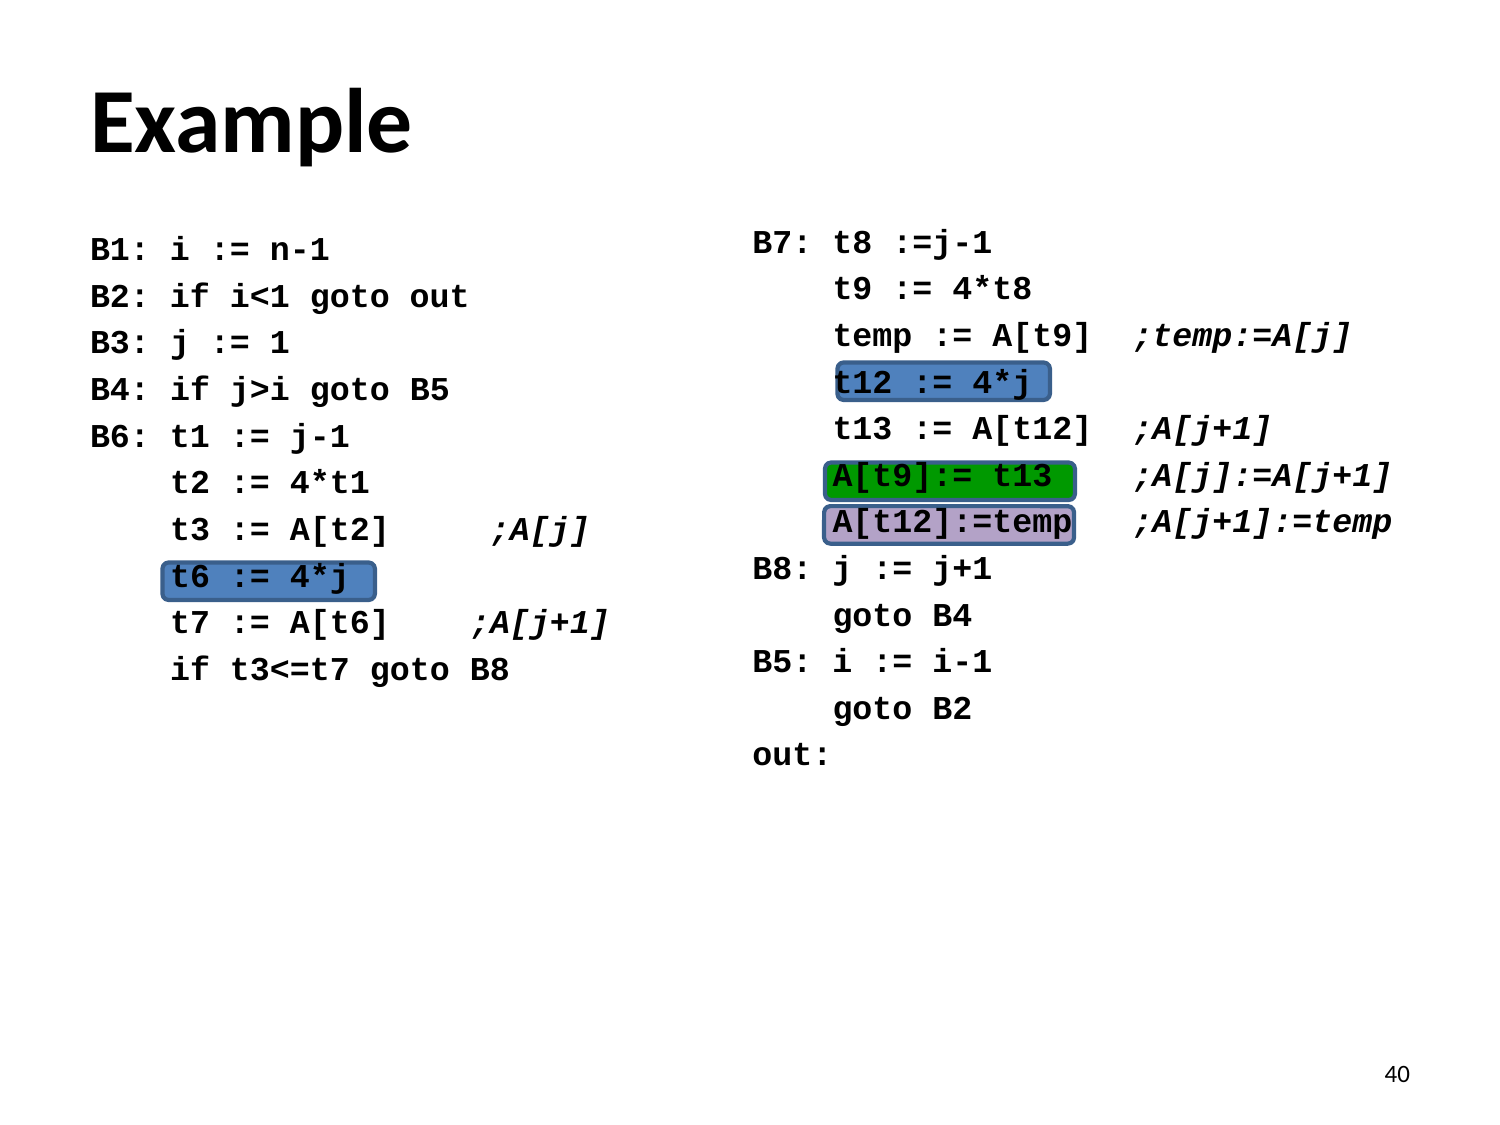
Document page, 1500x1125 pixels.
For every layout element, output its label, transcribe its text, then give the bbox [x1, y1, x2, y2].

title Example [75, 22, 1425, 210]
slide_number 40 [1074, 1042, 1425, 1103]
list B7: t8 :=j-1 t9 := 4*t8 temp := A[t9] ;temp:=A[j] t12 := 4*j t13 := A[t12] ;A[j+1] A[t9]:= t13 ;A[j]:=A[j+1] A[t12]:=temp ;A[j+1]:=temp B8: j := j+1 goto B4 B5: i := i-1 goto B2 out: [737, 212, 1425, 1030]
list B1: i := n-1 B2: if i<1 goto out B3: j := 1 B4: if j>i goto B5 B6: t1 := j-1 t2 := 4*t1 t3 := A[t2] ;A[j] t6 := 4*j t7 := A[t6] ;A[j+1] if t3<=t7 goto B8 [75, 220, 738, 1038]
